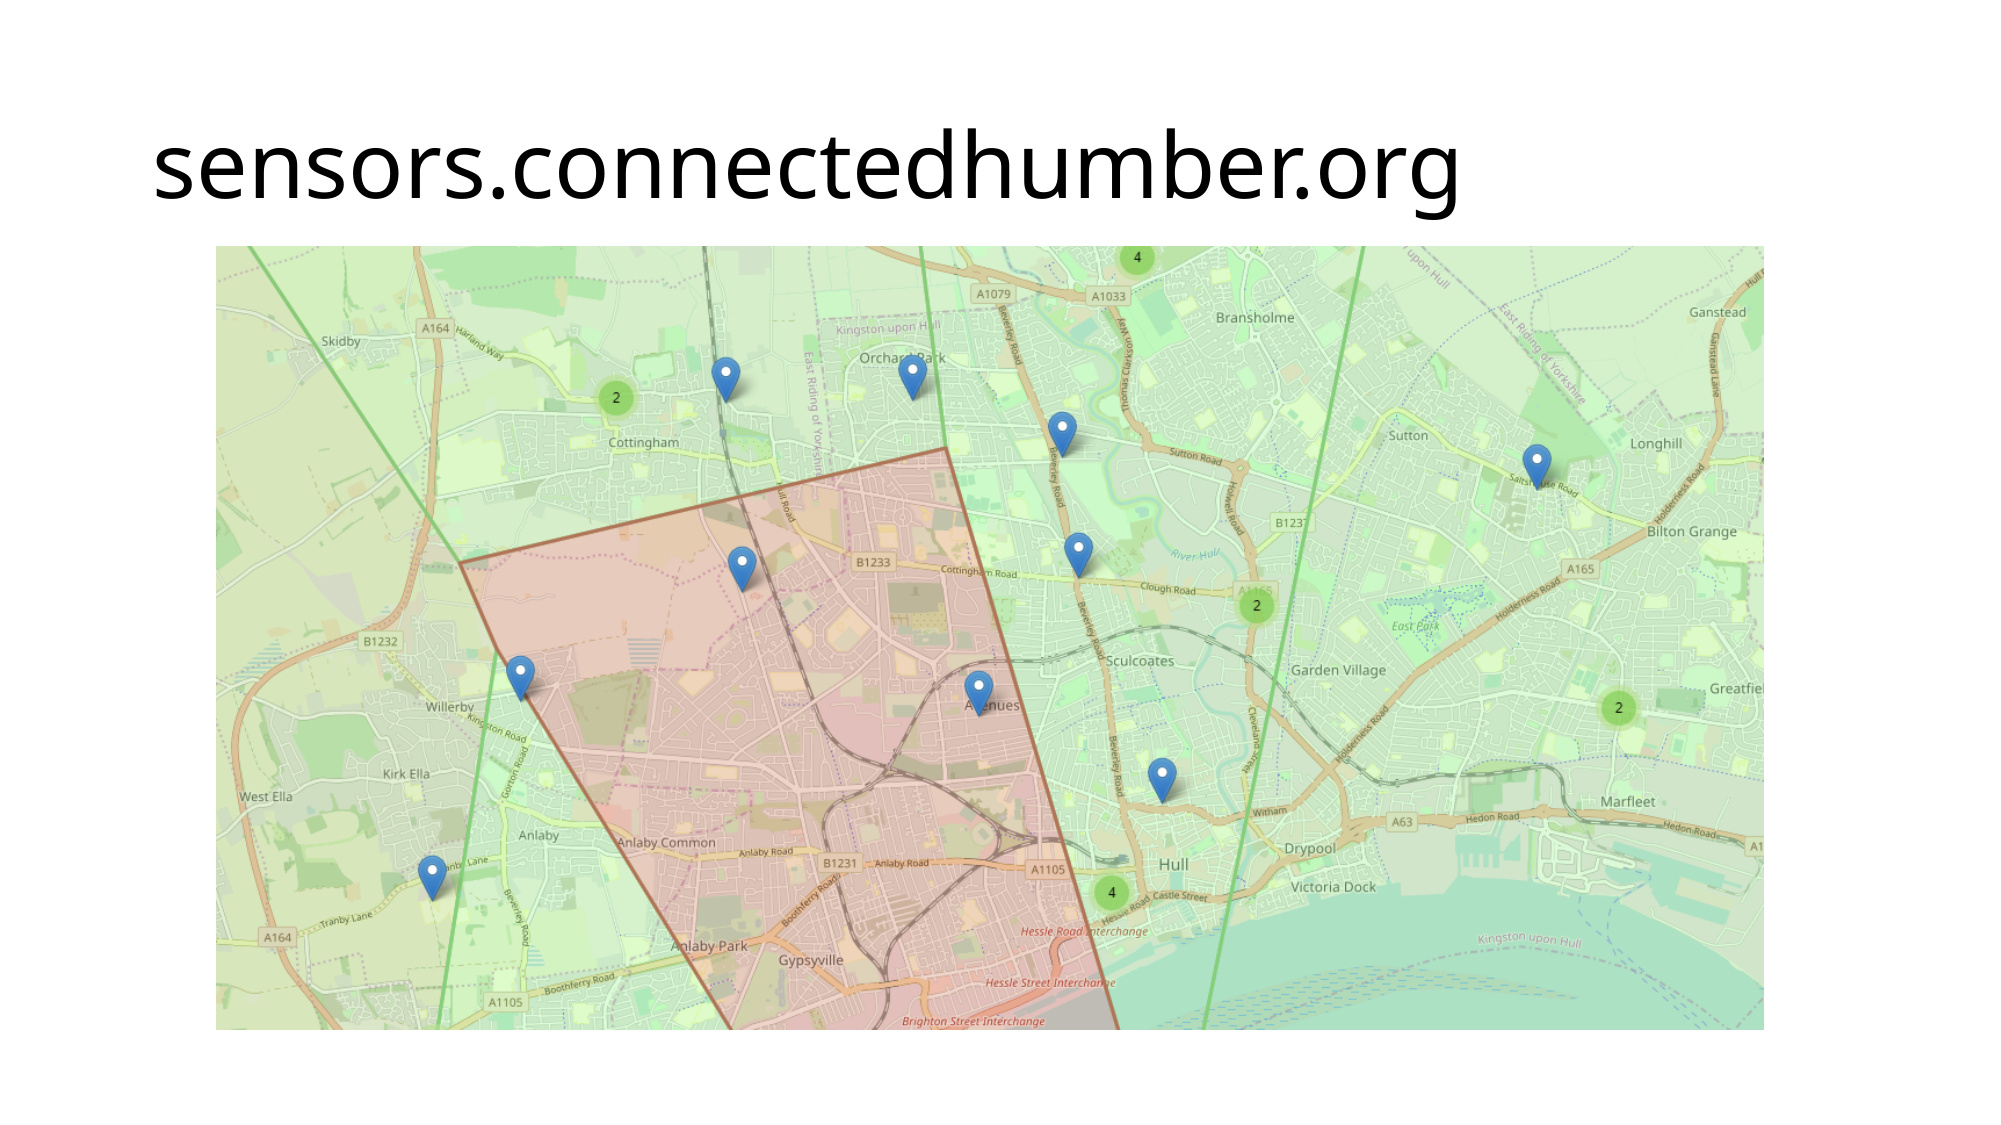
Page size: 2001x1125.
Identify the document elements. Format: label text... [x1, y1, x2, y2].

picture [215, 245, 1765, 1030]
title sensors.connectedhumber.org [137, 59, 1863, 278]
